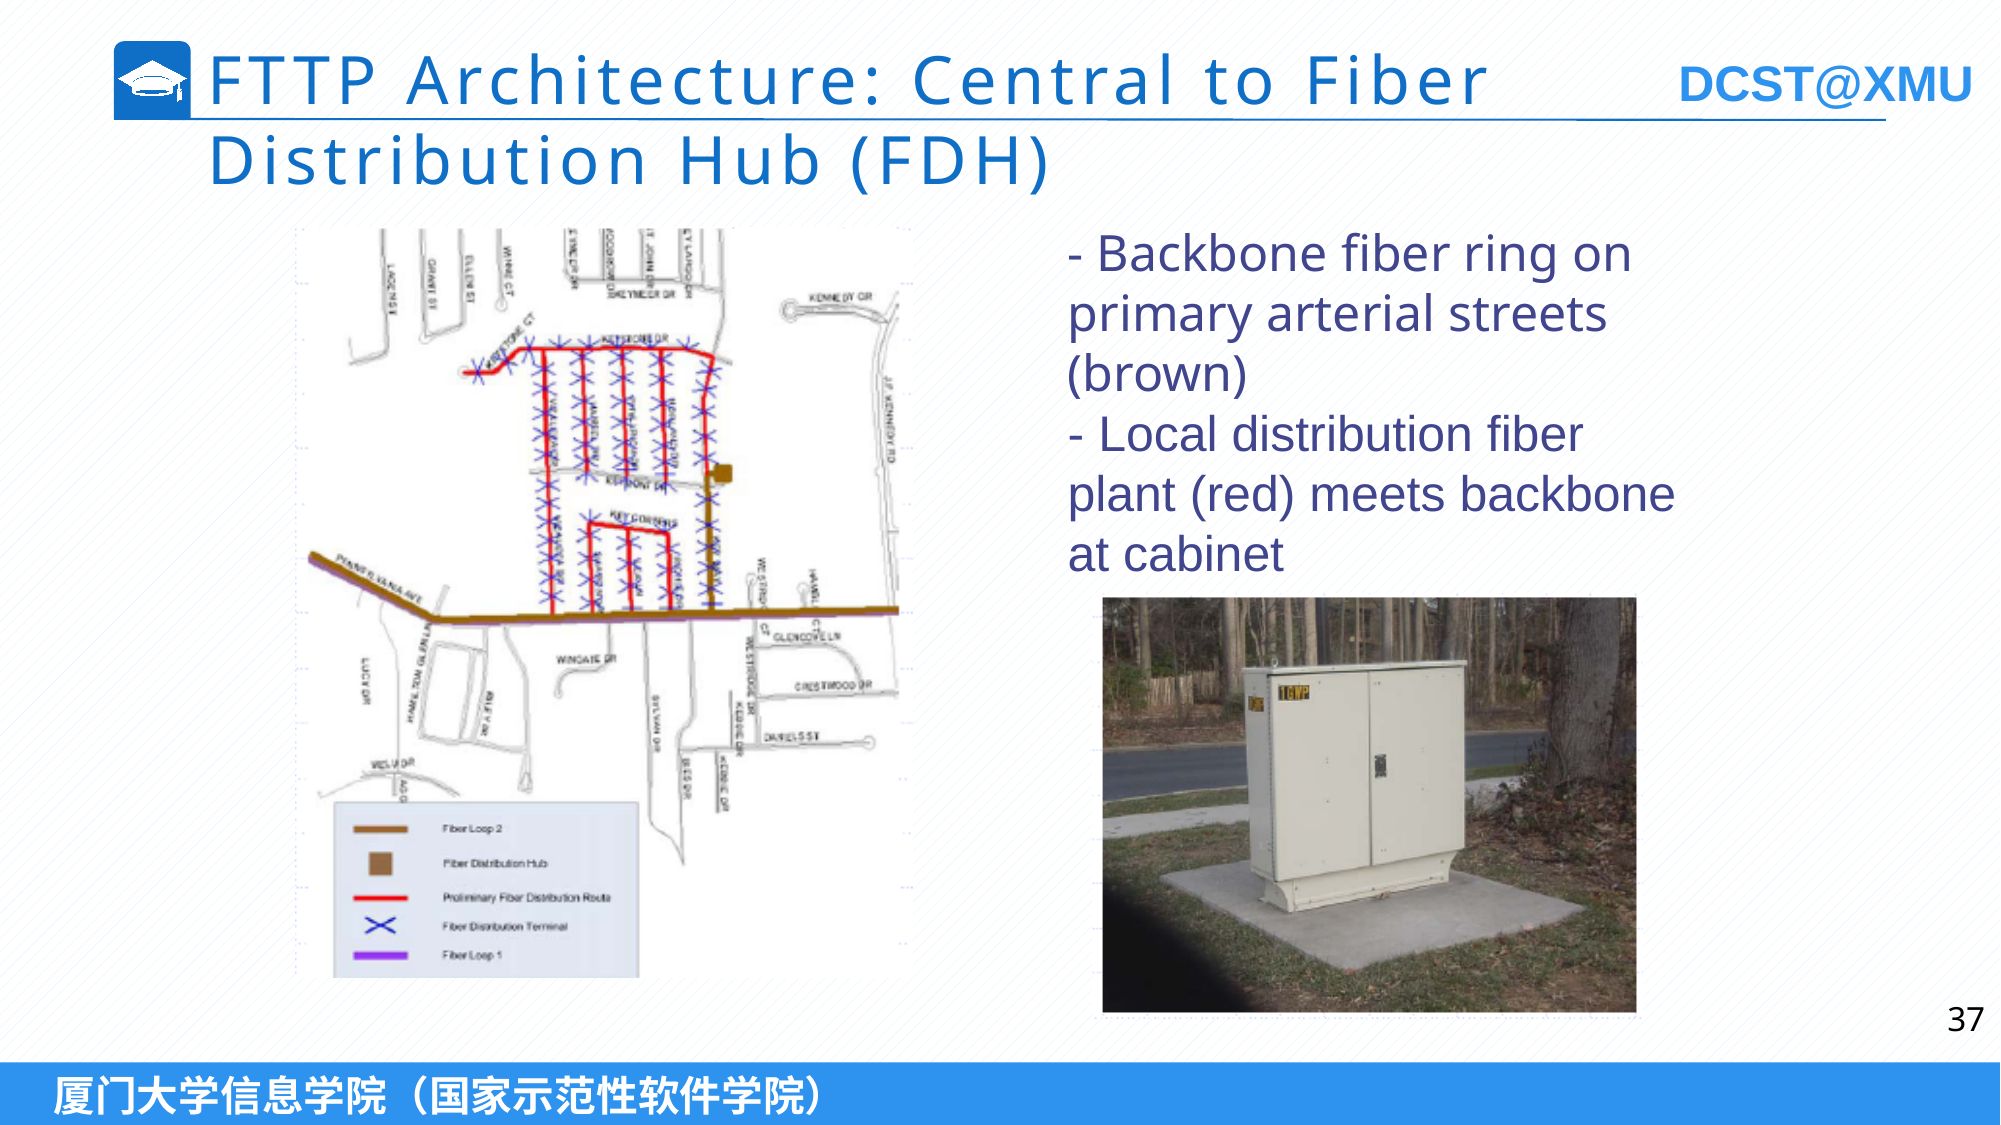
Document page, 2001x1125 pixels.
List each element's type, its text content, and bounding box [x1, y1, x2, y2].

text_box 37 [1884, 990, 2000, 1066]
list FTTP Architecture: Central to Fiber Distribution Hub (FDH) [192, 30, 1843, 181]
picture [1092, 593, 1643, 1019]
text_box - Backbone fiber ring on primary arterial streets (brown) - Local distribution fiber plant (red) meets backbone at cabinet [1052, 214, 1804, 590]
picture [295, 227, 913, 978]
